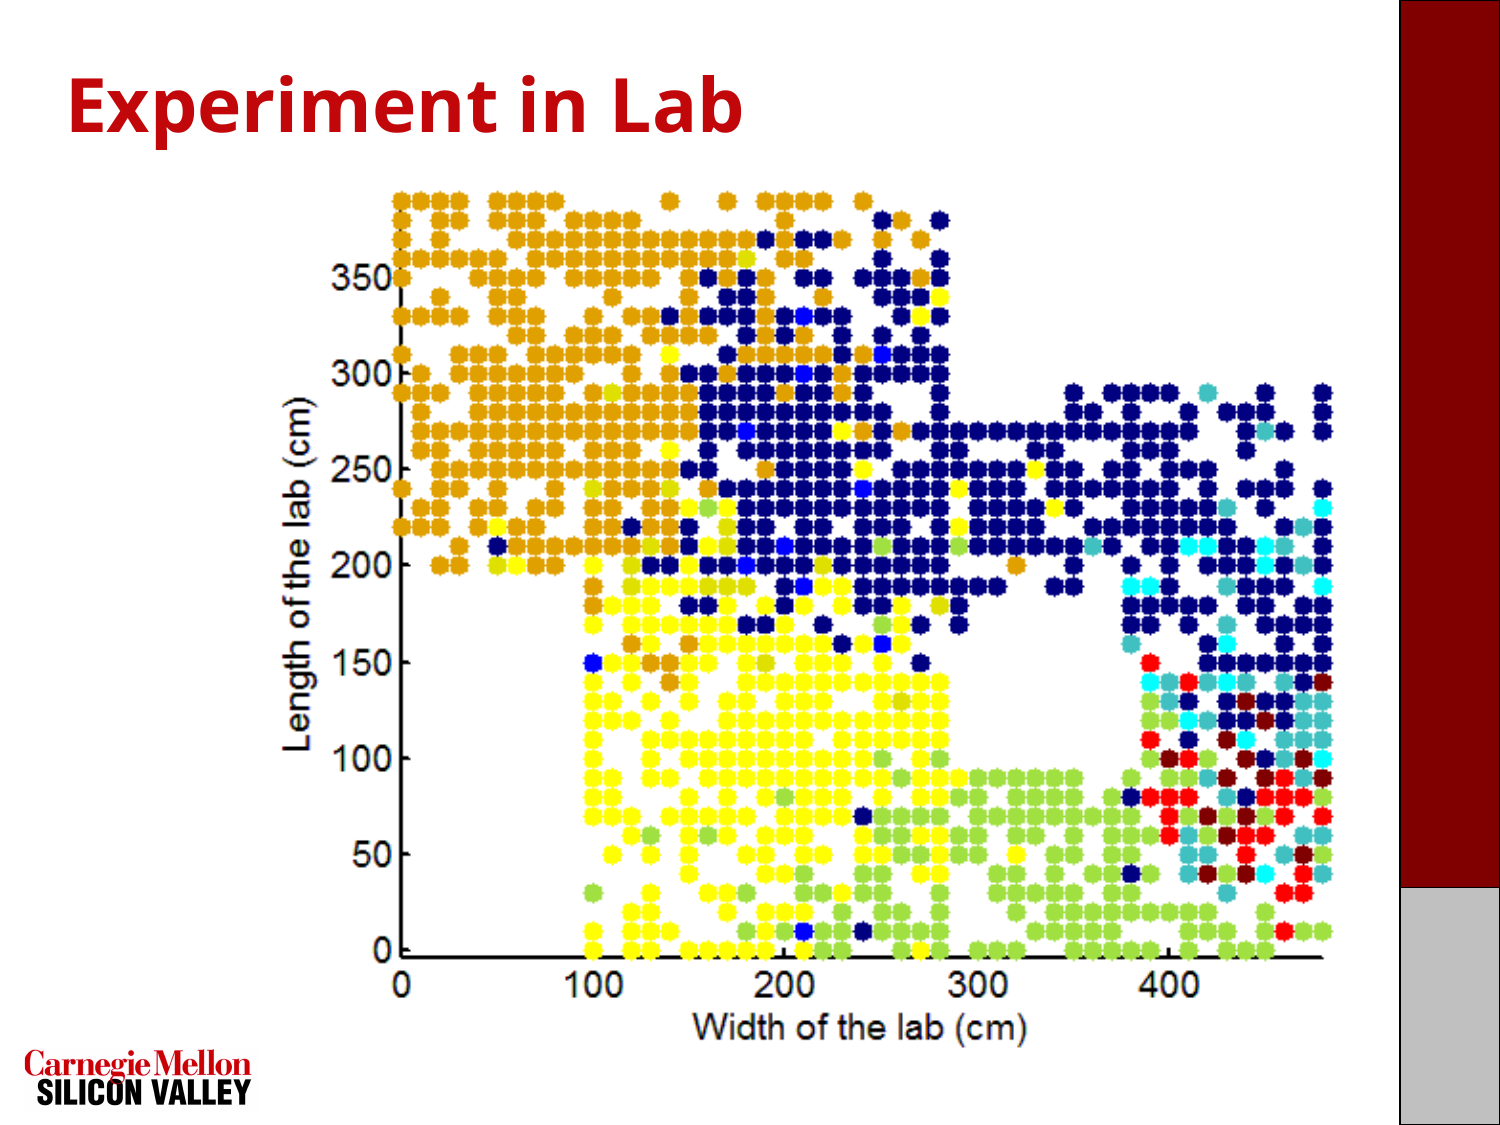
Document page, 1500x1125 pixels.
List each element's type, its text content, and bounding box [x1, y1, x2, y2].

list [269, 163, 1395, 1067]
picture [24, 1049, 258, 1113]
title Experiment in Lab [49, 49, 1326, 163]
